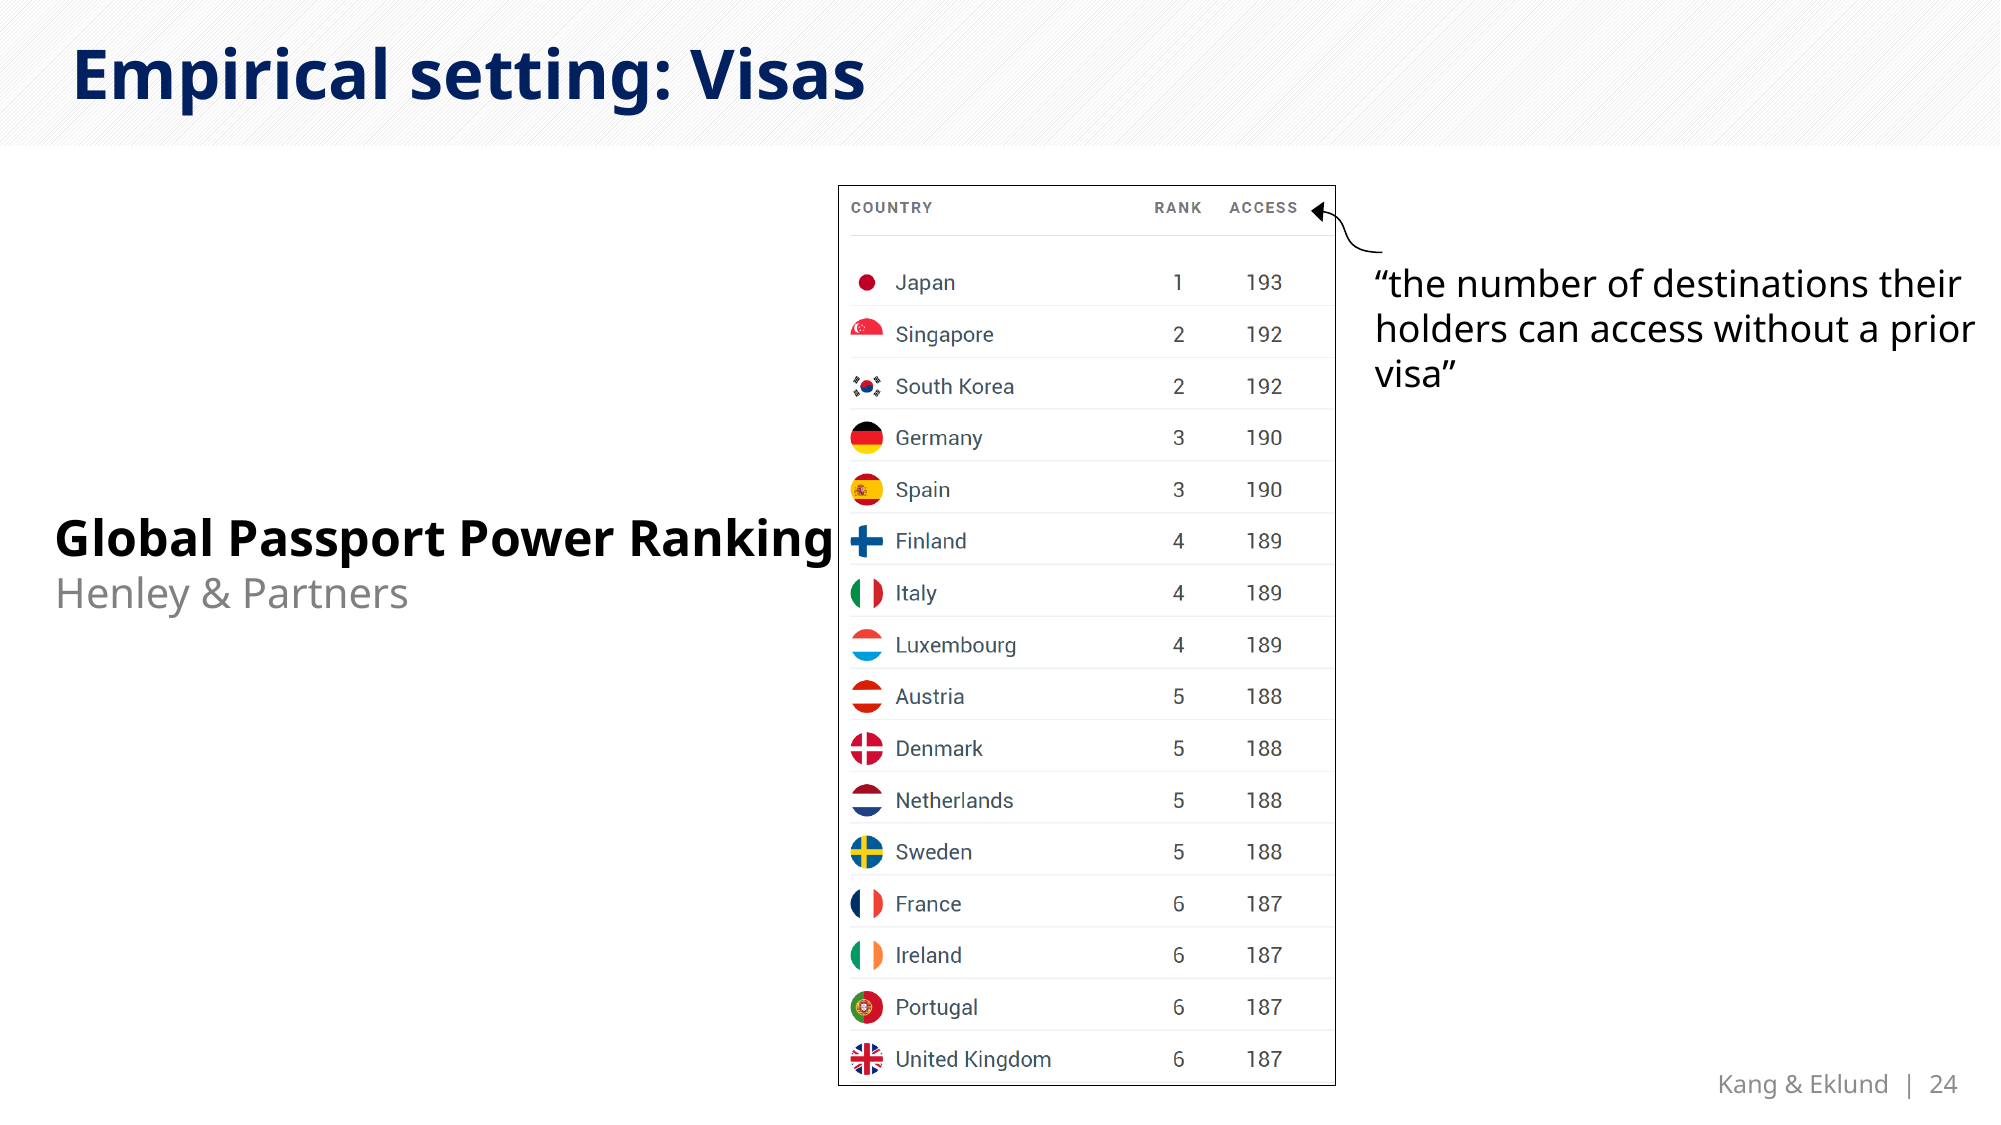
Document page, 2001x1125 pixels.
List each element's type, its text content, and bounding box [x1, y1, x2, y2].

slide_number Kang & Eklund | 24 [1522, 1055, 1973, 1115]
text_box “the number of destinations their holders can access without a prior visa” [1360, 252, 2000, 403]
picture [838, 184, 1336, 1085]
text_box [1311, 210, 1383, 253]
text_box Global Passport Power Ranking Henley & Partners [40, 499, 838, 625]
title Empirical setting: Visas [71, 8, 2000, 147]
